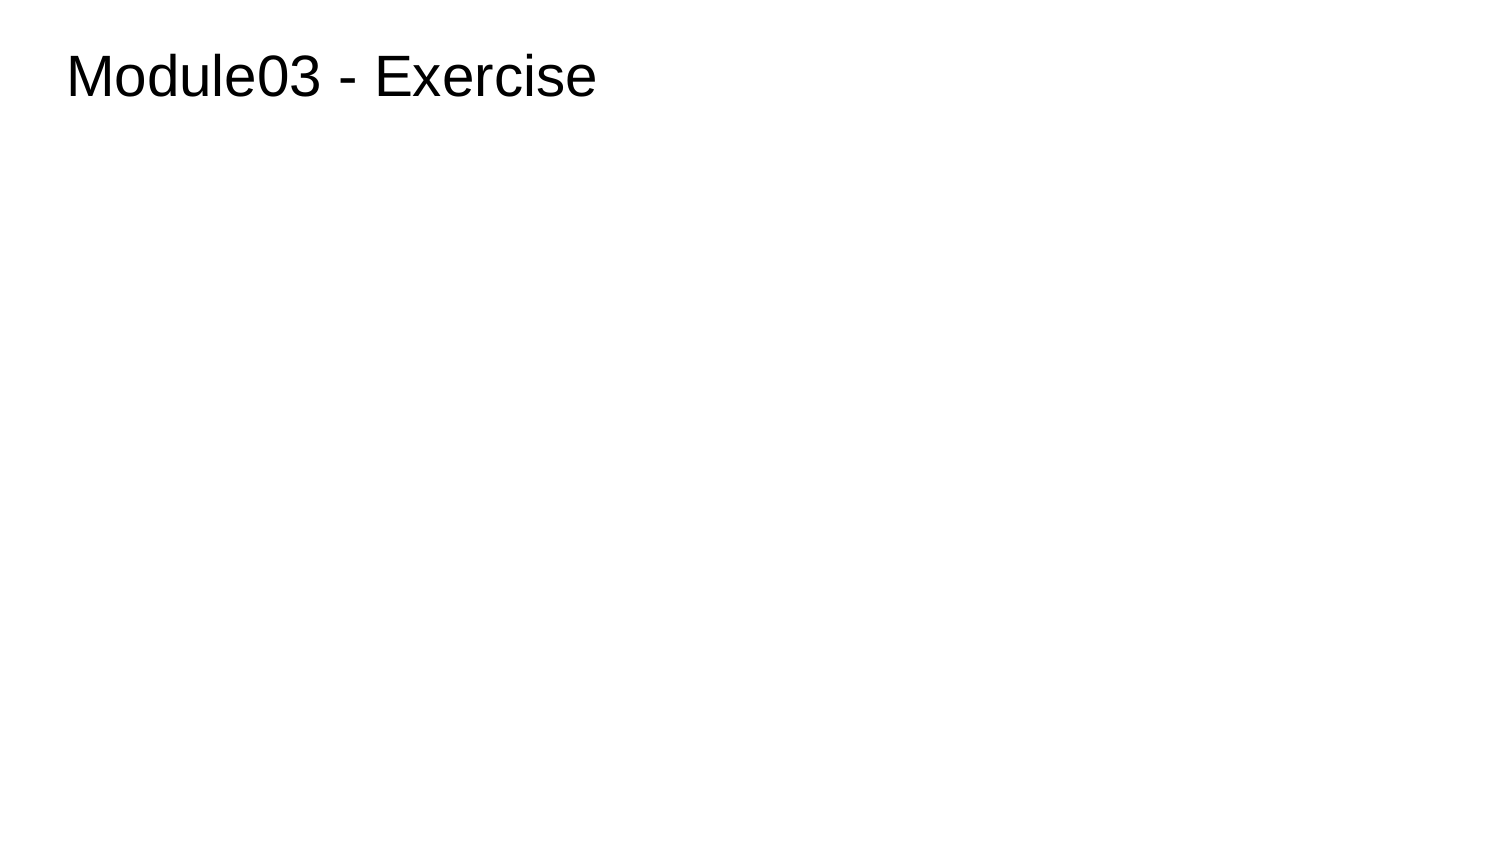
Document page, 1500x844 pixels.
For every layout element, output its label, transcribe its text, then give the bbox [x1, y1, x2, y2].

title Module03 - Exercise [51, 23, 1449, 132]
